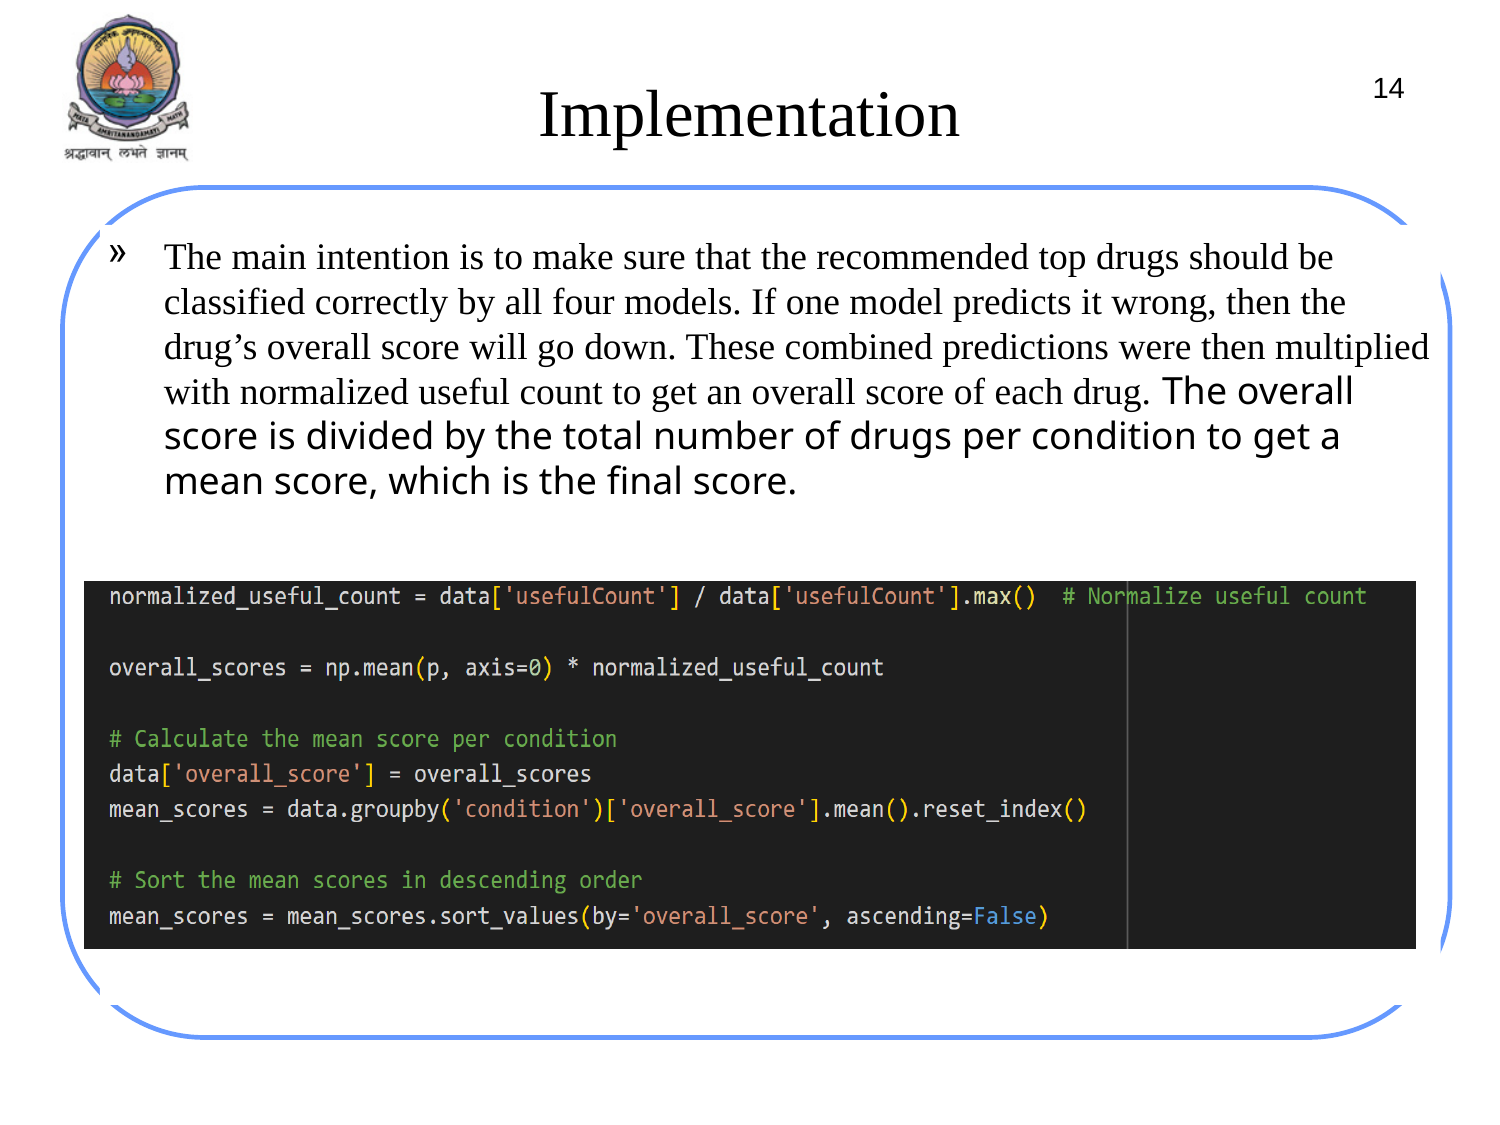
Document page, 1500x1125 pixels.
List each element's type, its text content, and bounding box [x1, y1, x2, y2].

picture [62, 12, 193, 163]
slide_number 14 [1362, 61, 1414, 111]
text_box Implementation [530, 62, 970, 158]
list The main intention is to make sure that the recommended top drugs should be classified correctly by all four models. If one model predicts it wrong, then the drug’s overall score will go down. These combined predictions were then multiplied with normalized useful count to get an overall score of each drug. The overall score is divided by the total number of drugs per condition to get a mean score, which is the final score. [99, 224, 1442, 1006]
picture [84, 581, 1416, 949]
